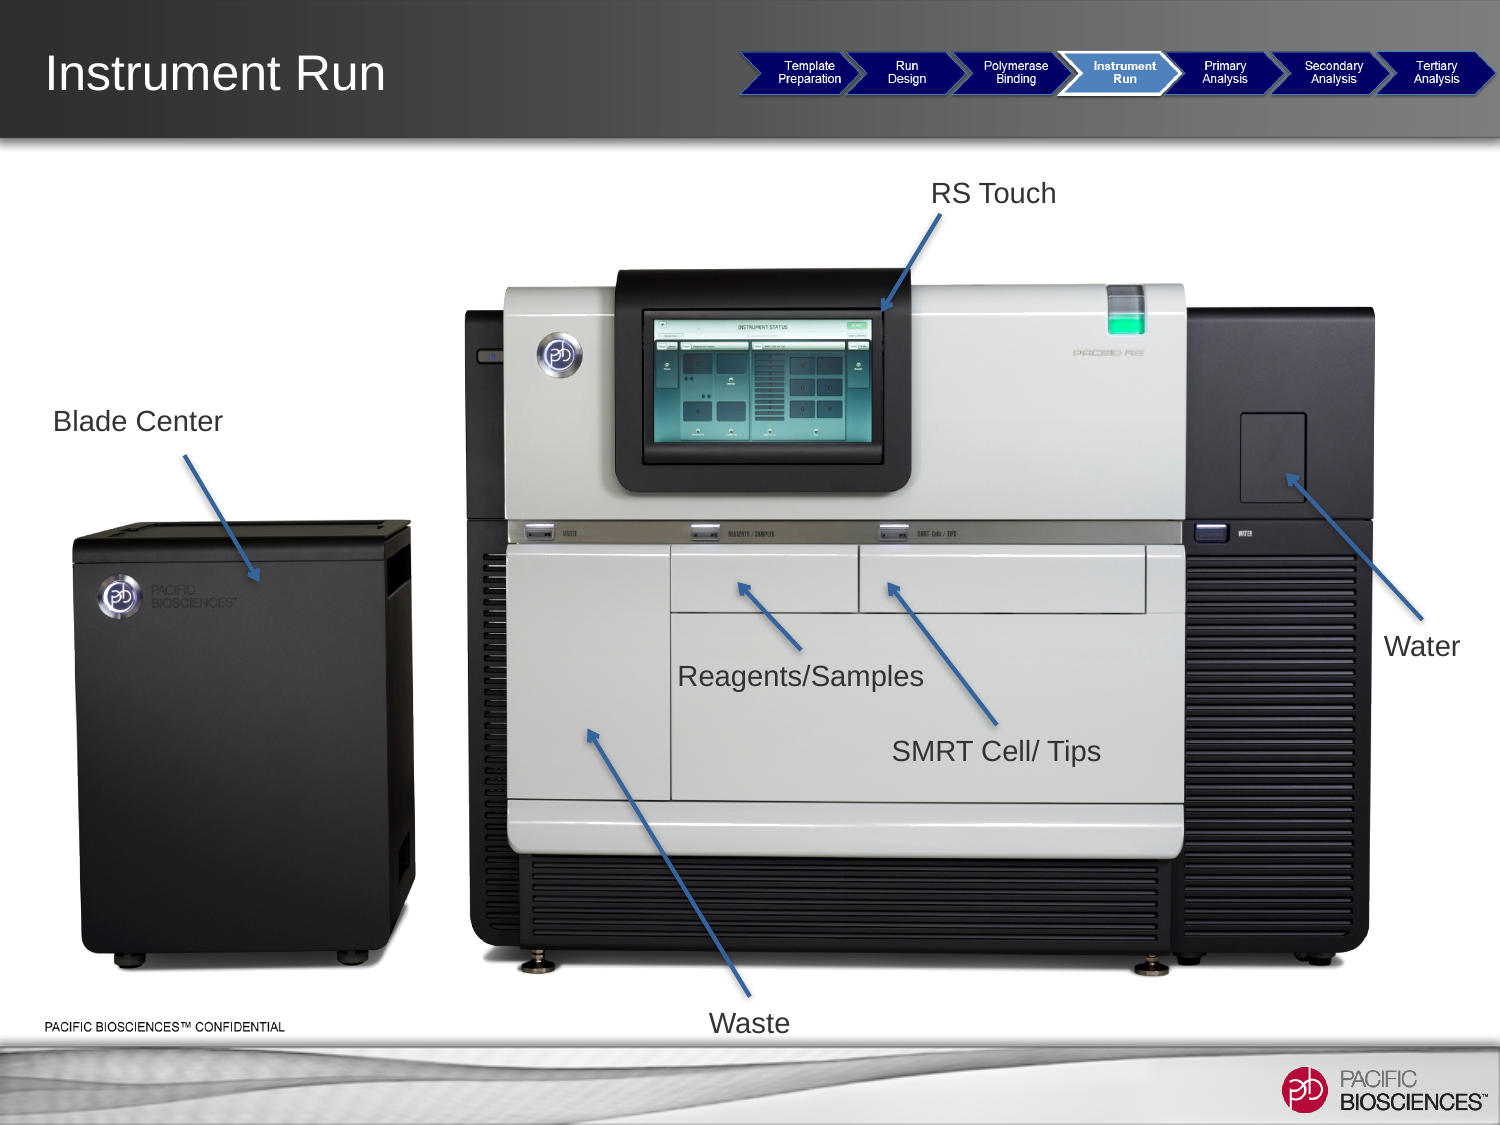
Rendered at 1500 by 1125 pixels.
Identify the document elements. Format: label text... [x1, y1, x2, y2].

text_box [1285, 472, 1423, 620]
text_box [880, 213, 941, 313]
picture [0, 0, 1500, 1125]
title Instrument Run [29, 0, 1380, 141]
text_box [887, 581, 998, 726]
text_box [184, 455, 260, 583]
text_box Waste [694, 996, 806, 1047]
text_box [587, 728, 751, 997]
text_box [737, 581, 802, 651]
